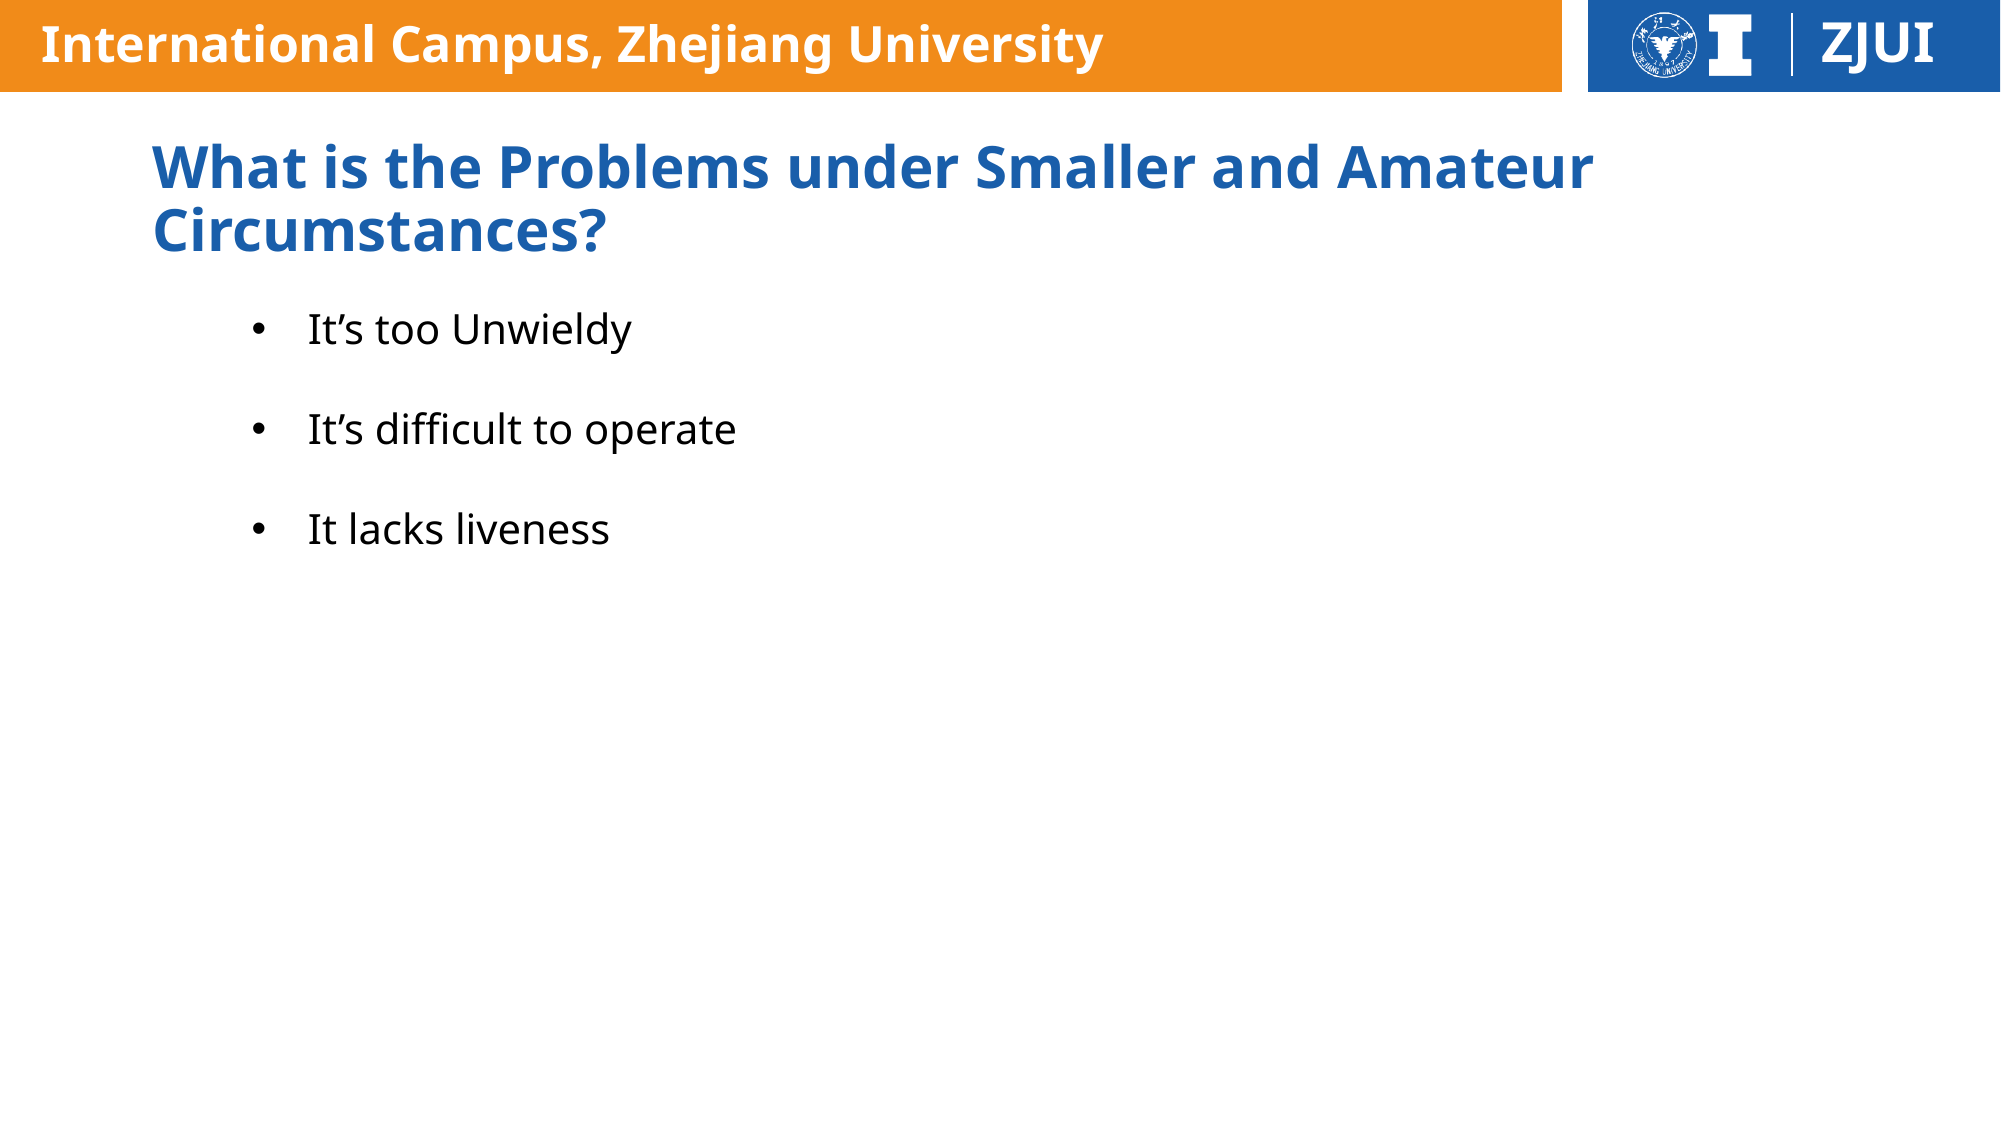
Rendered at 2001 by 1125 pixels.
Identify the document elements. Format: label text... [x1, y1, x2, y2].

picture [1614, 0, 1774, 114]
title What is the Problems under Smaller and Amateur Circumstances? [137, 124, 1863, 278]
text_box It’s too Unwieldy It’s difficult to operate It lacks liveness [236, 233, 1400, 572]
